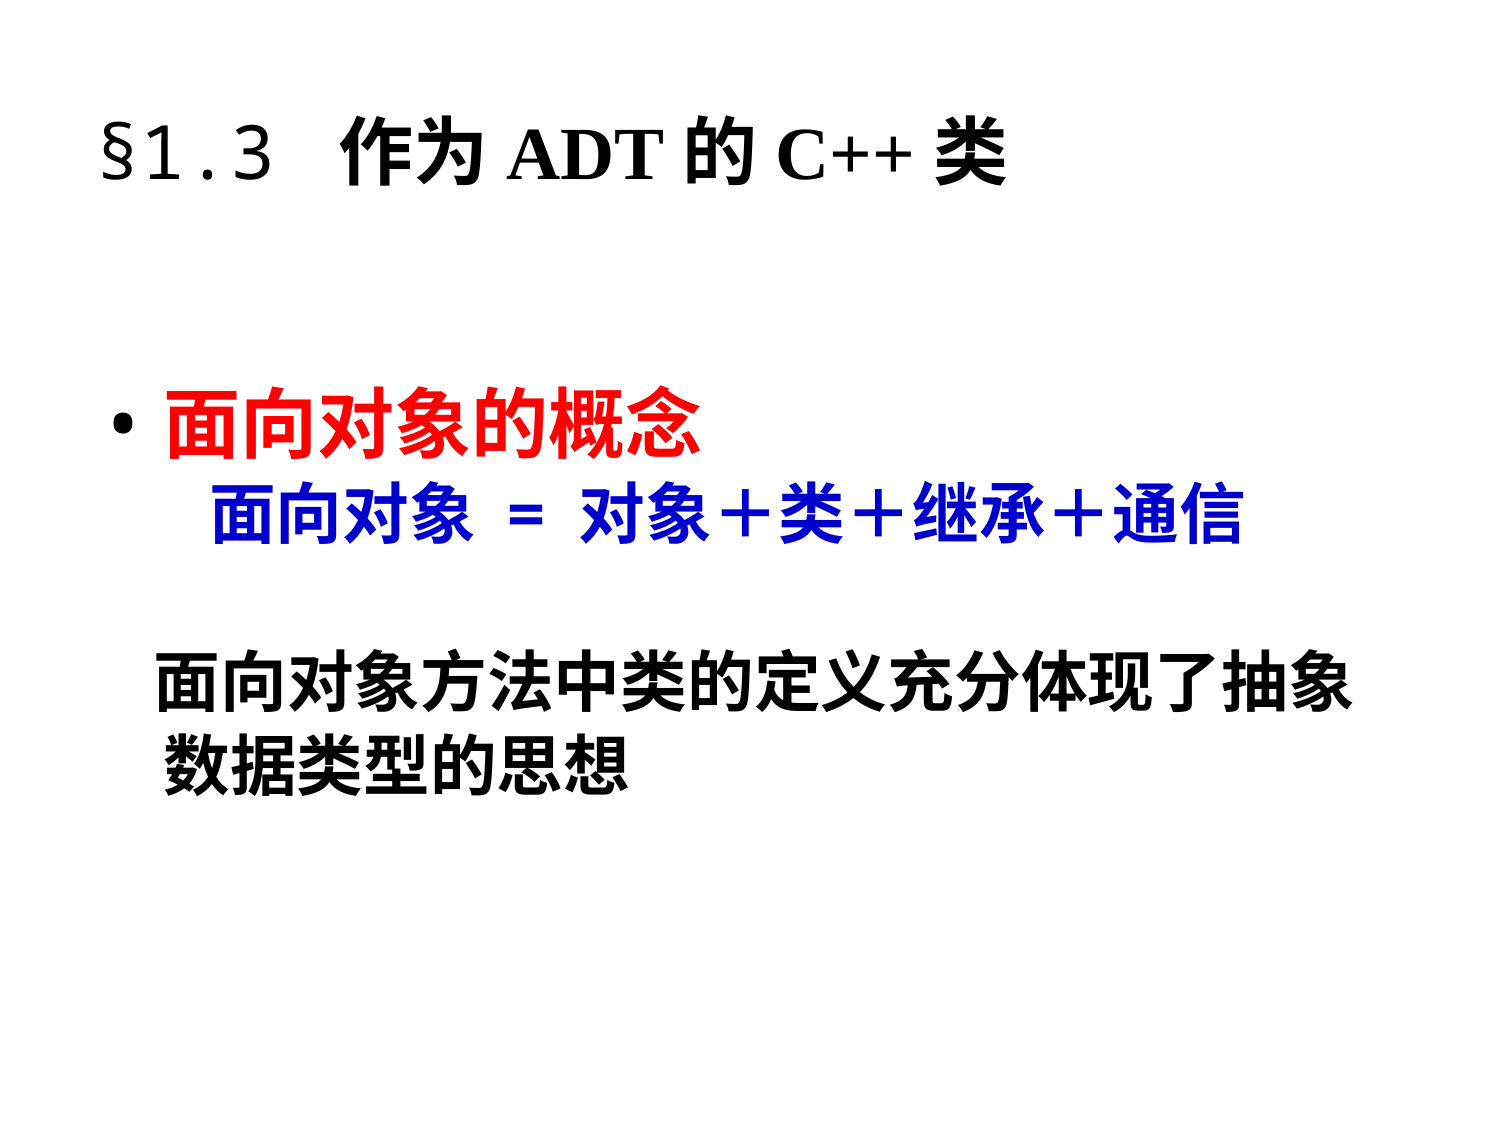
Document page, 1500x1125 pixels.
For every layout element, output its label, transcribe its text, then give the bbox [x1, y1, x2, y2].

text_box 面向对象的概念 面向对象 = 对象＋类＋继承＋通信 面向对象方法中类的定义充分体现了抽象数据类型的思想 [88, 361, 1438, 1063]
text_box §1.3 作为ADT的C++类 [76, 87, 1352, 213]
